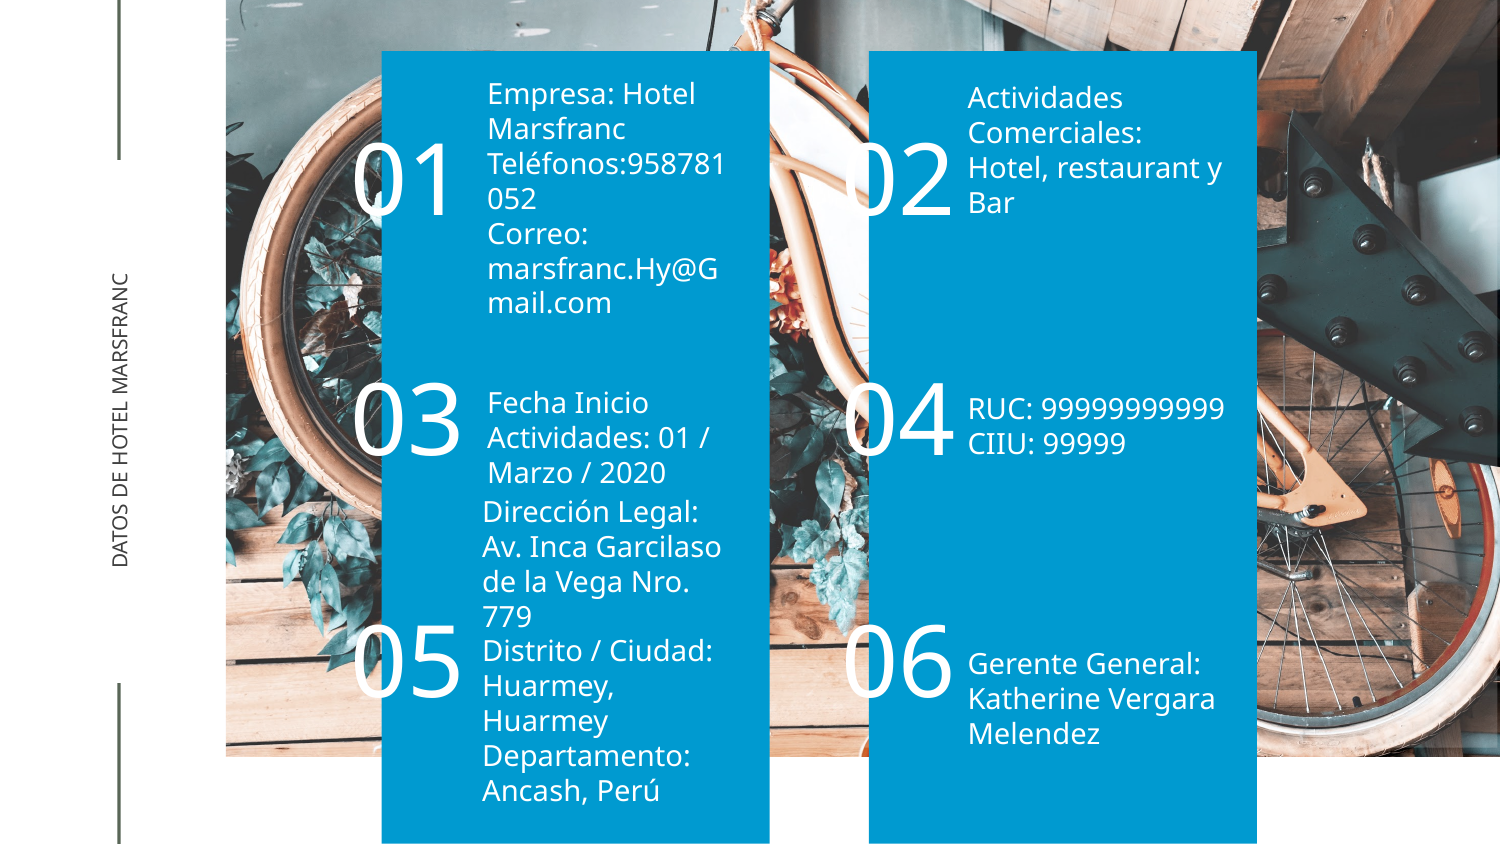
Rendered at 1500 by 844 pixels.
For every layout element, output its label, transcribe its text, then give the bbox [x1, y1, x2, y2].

picture [645, 572, 650, 591]
picture [991, 659, 1003, 669]
picture [490, 119, 496, 138]
picture [547, 130, 554, 138]
picture [489, 225, 503, 244]
picture [494, 264, 502, 278]
picture [557, 645, 564, 660]
picture [608, 547, 614, 556]
picture [506, 681, 512, 696]
picture [622, 542, 630, 556]
picture [527, 645, 534, 660]
picture [568, 748, 575, 757]
picture [1074, 694, 1081, 708]
picture [560, 545, 564, 556]
picture [490, 84, 501, 103]
picture [655, 90, 659, 103]
picture [500, 607, 513, 611]
picture [490, 463, 496, 482]
picture [1219, 402, 1223, 415]
picture [1120, 689, 1124, 700]
picture [558, 118, 565, 138]
picture [1068, 404, 1072, 414]
picture [539, 578, 545, 591]
picture [1021, 128, 1028, 142]
picture [547, 542, 555, 556]
picture [1002, 90, 1009, 107]
picture [575, 579, 587, 589]
picture [558, 471, 562, 482]
picture [680, 428, 685, 447]
picture [1019, 659, 1031, 669]
picture [412, 383, 458, 455]
picture [562, 579, 569, 591]
picture [602, 298, 609, 312]
picture [1107, 130, 1119, 140]
picture [708, 269, 716, 279]
picture [643, 401, 647, 412]
picture [1191, 160, 1198, 177]
picture [635, 509, 647, 521]
picture [506, 463, 510, 482]
picture [1152, 402, 1156, 415]
picture [1066, 94, 1072, 107]
picture [522, 432, 529, 447]
picture [506, 119, 510, 138]
picture [225, 0, 1500, 757]
picture [490, 436, 504, 447]
picture [625, 84, 640, 103]
picture [1202, 404, 1206, 414]
picture [663, 87, 671, 103]
picture [485, 641, 501, 660]
picture [1177, 694, 1185, 708]
picture [549, 229, 561, 239]
picture [971, 158, 986, 177]
picture [612, 400, 617, 412]
picture [901, 384, 953, 454]
picture [994, 199, 1000, 212]
picture [1033, 130, 1045, 142]
picture [1143, 399, 1152, 408]
picture [1126, 134, 1133, 142]
picture [1020, 731, 1032, 743]
picture [527, 681, 535, 695]
picture [600, 751, 608, 757]
picture [674, 91, 686, 100]
picture [615, 435, 627, 445]
picture [582, 751, 590, 757]
title DATOS DE HOTEL MARSFRANC [92, 117, 146, 725]
picture [1087, 696, 1099, 706]
picture [1179, 163, 1186, 177]
picture [1004, 693, 1011, 708]
picture [544, 153, 550, 173]
picture [540, 398, 548, 412]
picture [971, 96, 983, 103]
picture [676, 580, 680, 591]
picture [516, 652, 523, 660]
picture [543, 751, 551, 757]
picture [986, 724, 991, 743]
picture [490, 393, 501, 412]
picture [488, 154, 502, 173]
picture [1073, 731, 1085, 741]
picture [538, 89, 546, 103]
picture [591, 580, 595, 591]
picture [1156, 694, 1164, 706]
picture [647, 154, 656, 163]
picture [614, 127, 618, 138]
picture [485, 746, 501, 757]
picture [1095, 95, 1107, 107]
picture [655, 646, 663, 660]
picture [1033, 696, 1045, 706]
picture [1205, 694, 1213, 708]
picture [593, 577, 604, 598]
picture [610, 751, 617, 757]
picture [484, 580, 488, 591]
picture [993, 695, 999, 708]
picture [1135, 404, 1139, 414]
picture [971, 193, 981, 212]
picture [598, 538, 610, 557]
picture [485, 502, 501, 521]
title Dirección Legal: Av. Inca Garcilaso de la Vega Nro. 779 Distrito / Ciudad: Huarmey, Huarmey Departamento: Ancash, Perú [467, 766, 759, 823]
picture [679, 542, 687, 556]
picture [971, 689, 977, 708]
picture [418, 144, 442, 214]
picture [657, 750, 664, 757]
picture [1019, 434, 1024, 453]
picture [504, 264, 511, 278]
picture [997, 129, 1001, 142]
picture [1064, 659, 1076, 669]
picture [583, 433, 591, 447]
picture [506, 716, 512, 731]
picture [580, 718, 592, 728]
picture [988, 131, 992, 142]
picture [646, 92, 650, 103]
picture [970, 434, 984, 452]
picture [1088, 129, 1094, 142]
picture [1020, 165, 1032, 175]
picture [1078, 434, 1087, 444]
picture [1110, 689, 1114, 700]
picture [1116, 165, 1122, 176]
picture [527, 161, 539, 170]
picture [577, 159, 585, 173]
picture [1011, 128, 1018, 142]
picture [504, 161, 516, 171]
picture [1162, 165, 1168, 176]
picture [1088, 655, 1100, 674]
picture [653, 163, 658, 173]
picture [1077, 93, 1085, 107]
picture [1085, 402, 1089, 415]
picture [585, 125, 591, 138]
picture [577, 542, 585, 556]
picture [556, 398, 564, 412]
picture [971, 399, 983, 418]
picture [676, 646, 684, 660]
picture [513, 198, 518, 208]
picture [521, 89, 528, 103]
picture [557, 572, 562, 585]
picture [562, 91, 574, 103]
picture [519, 124, 527, 138]
picture [1020, 694, 1027, 708]
picture [1061, 434, 1070, 443]
picture [1128, 696, 1140, 706]
picture [526, 612, 530, 622]
picture [592, 298, 600, 312]
picture [527, 716, 535, 730]
picture [629, 154, 638, 164]
picture [971, 724, 975, 743]
picture [598, 90, 604, 103]
picture [1070, 165, 1082, 174]
picture [1010, 399, 1023, 419]
picture [502, 579, 514, 591]
picture [563, 162, 567, 173]
picture [504, 298, 511, 312]
picture [592, 398, 600, 412]
picture [559, 258, 565, 278]
picture [1076, 399, 1085, 408]
picture [1098, 664, 1104, 673]
picture [637, 463, 646, 470]
picture [601, 473, 614, 482]
picture [980, 664, 986, 673]
picture [1131, 659, 1138, 673]
picture [1061, 131, 1065, 142]
picture [1041, 659, 1048, 673]
picture [1053, 656, 1060, 673]
picture [1070, 437, 1074, 450]
picture [494, 298, 502, 312]
picture [904, 625, 950, 697]
picture [1210, 399, 1219, 408]
picture [507, 189, 516, 198]
picture [970, 123, 984, 141]
picture [621, 502, 631, 521]
picture [567, 469, 571, 482]
text_box [868, 766, 1257, 844]
picture [988, 95, 993, 107]
picture [1009, 162, 1016, 177]
picture [522, 199, 535, 208]
picture [586, 265, 592, 278]
picture [700, 262, 704, 277]
picture [612, 577, 620, 591]
picture [903, 143, 949, 214]
picture [660, 466, 664, 482]
picture [562, 433, 570, 447]
picture [568, 716, 575, 730]
picture [521, 266, 527, 277]
picture [664, 160, 672, 165]
picture [1093, 399, 1102, 409]
picture [1120, 439, 1124, 449]
picture [414, 626, 458, 697]
picture [1100, 161, 1108, 177]
picture [568, 681, 575, 695]
picture [1144, 661, 1156, 671]
picture [1042, 729, 1049, 743]
picture [1109, 661, 1121, 673]
picture [996, 731, 1008, 743]
picture [674, 509, 680, 520]
text_box [381, 766, 770, 844]
picture [580, 683, 592, 693]
picture [1177, 660, 1183, 673]
picture [521, 300, 527, 311]
picture [638, 259, 653, 278]
picture [600, 507, 607, 521]
picture [634, 439, 641, 447]
picture [485, 676, 500, 695]
picture [970, 655, 982, 674]
picture [1053, 439, 1057, 449]
picture [634, 572, 638, 591]
picture [508, 436, 512, 447]
picture [485, 545, 499, 556]
picture [519, 468, 527, 482]
picture [647, 545, 651, 556]
picture [505, 400, 517, 410]
picture [533, 89, 537, 110]
picture [525, 509, 537, 519]
picture [485, 711, 500, 730]
picture [611, 642, 625, 661]
